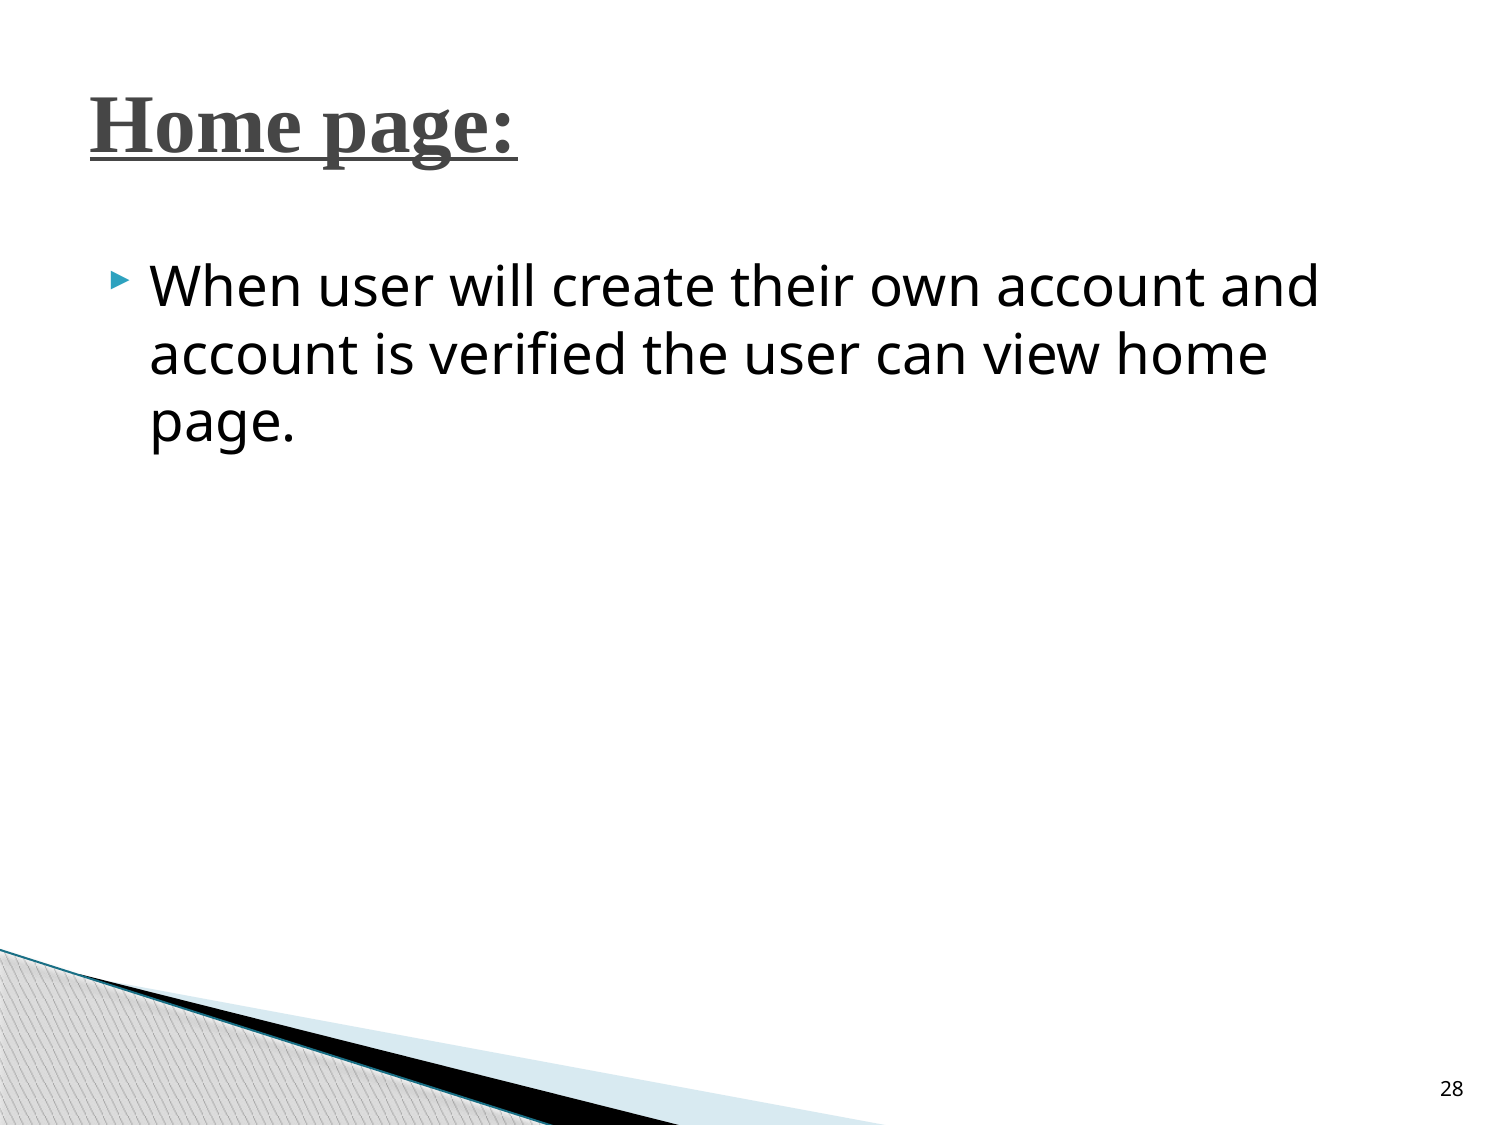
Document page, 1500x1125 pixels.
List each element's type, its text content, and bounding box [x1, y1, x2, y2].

title Home page: [75, 45, 1425, 233]
list When user will create their own account and account is verified the user can view home page. [75, 243, 1425, 986]
slide_number 28 [1418, 1051, 1479, 1112]
